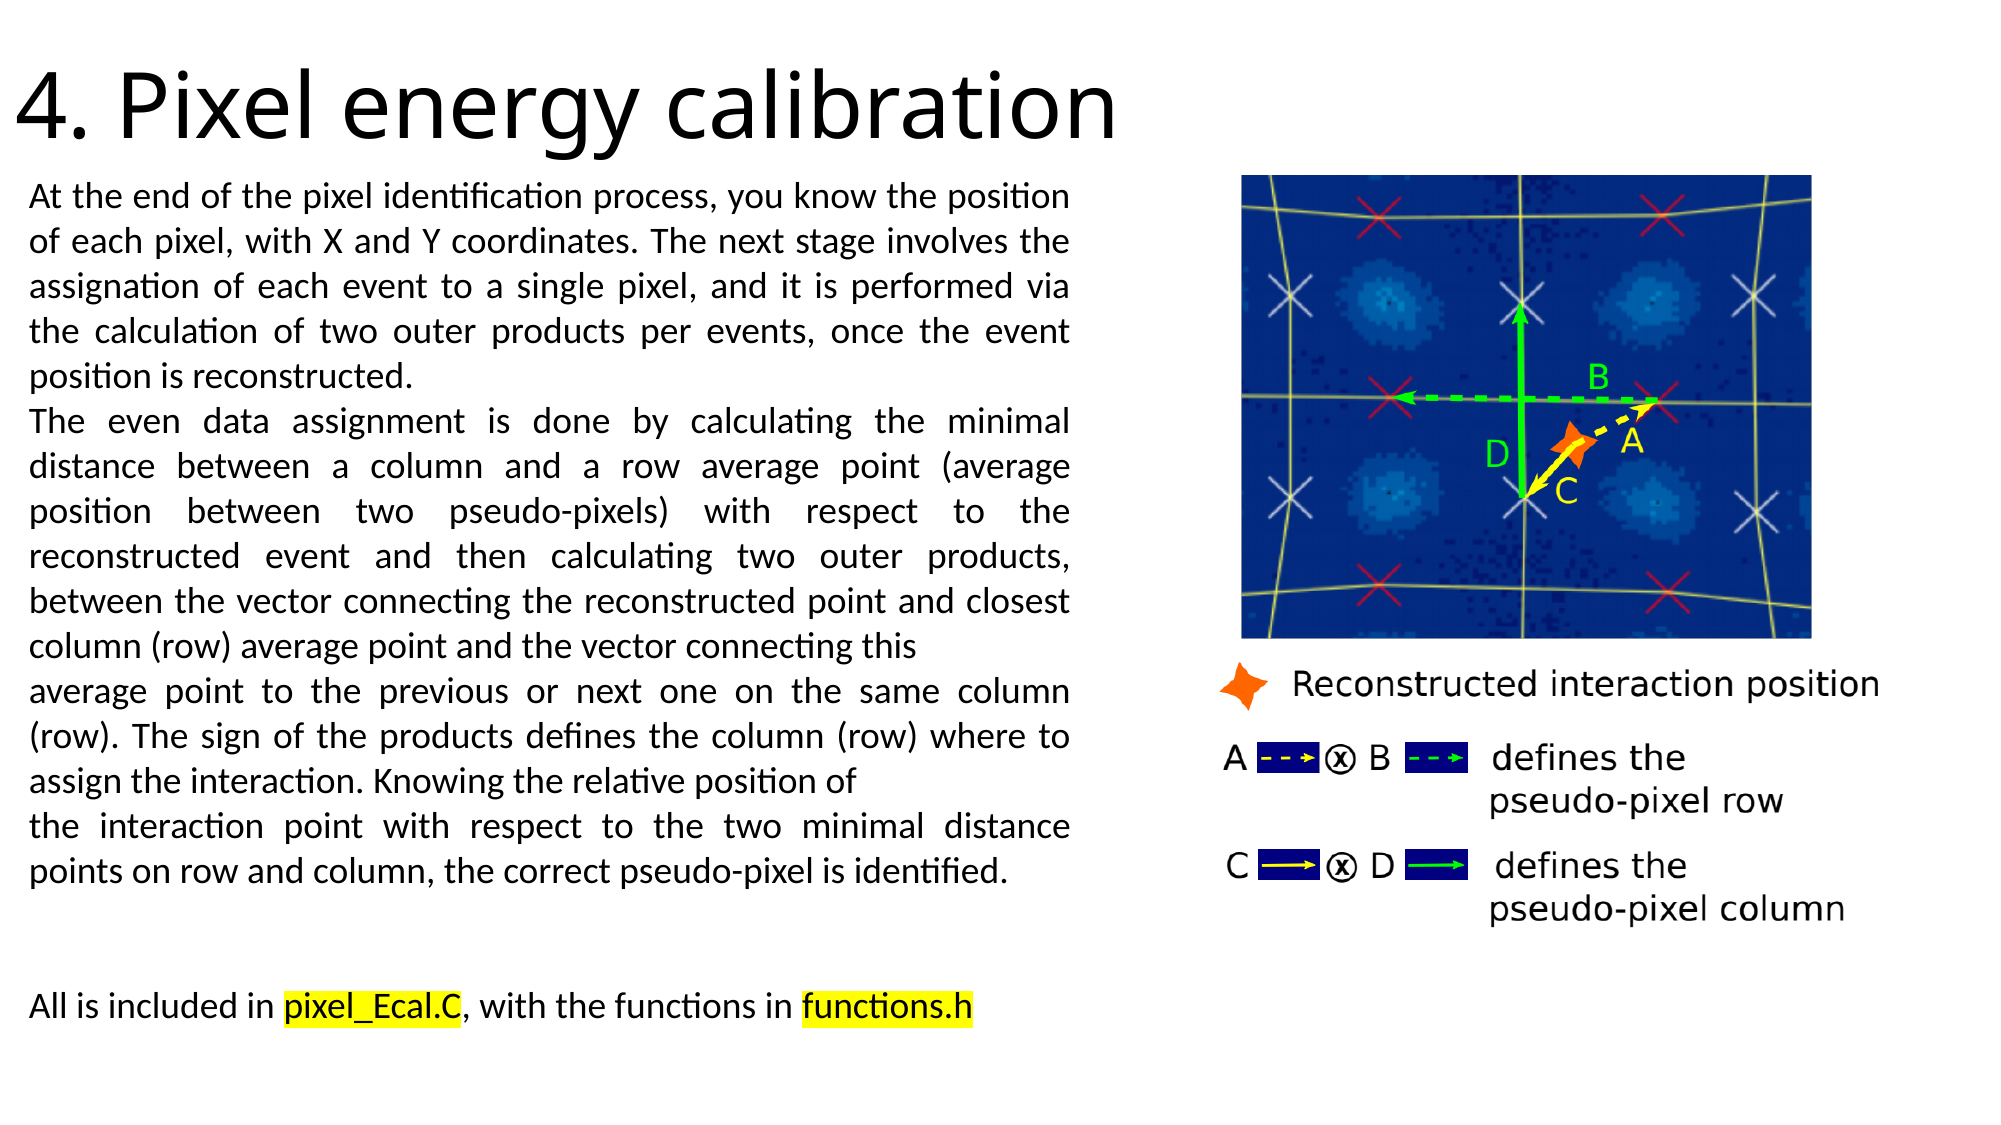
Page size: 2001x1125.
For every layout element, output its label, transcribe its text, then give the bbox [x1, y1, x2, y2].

text_box At the end of the pixel identification process, you know the position of each pixel, with X and Y coordinates. The next stage involves the assignation of each event to a single pixel, and it is performed via the calculation of two outer products per events, once the event position is reconstructed. The even data assignment is done by calculating the minimal distance between a column and a row average point (average position between two pseudo-pixels) with respect to the reconstructed event and then calculating two outer products, between the vector connecting the reconstructed point and closest column (row) average point and the vector connecting this average point to the previous or next one on the same column (row). The sign of the products defines the column (row) where to assign the interaction. Knowing the relative position of the interaction point with respect to the two minimal distance points on row and column, the correct pseudo-pixel is identified. All is included in pixel_Ecal.C, with the functions in functions.h [14, 164, 1087, 1034]
picture [1128, 153, 1936, 961]
title 4. Pixel energy calibration [0, 0, 1725, 218]
